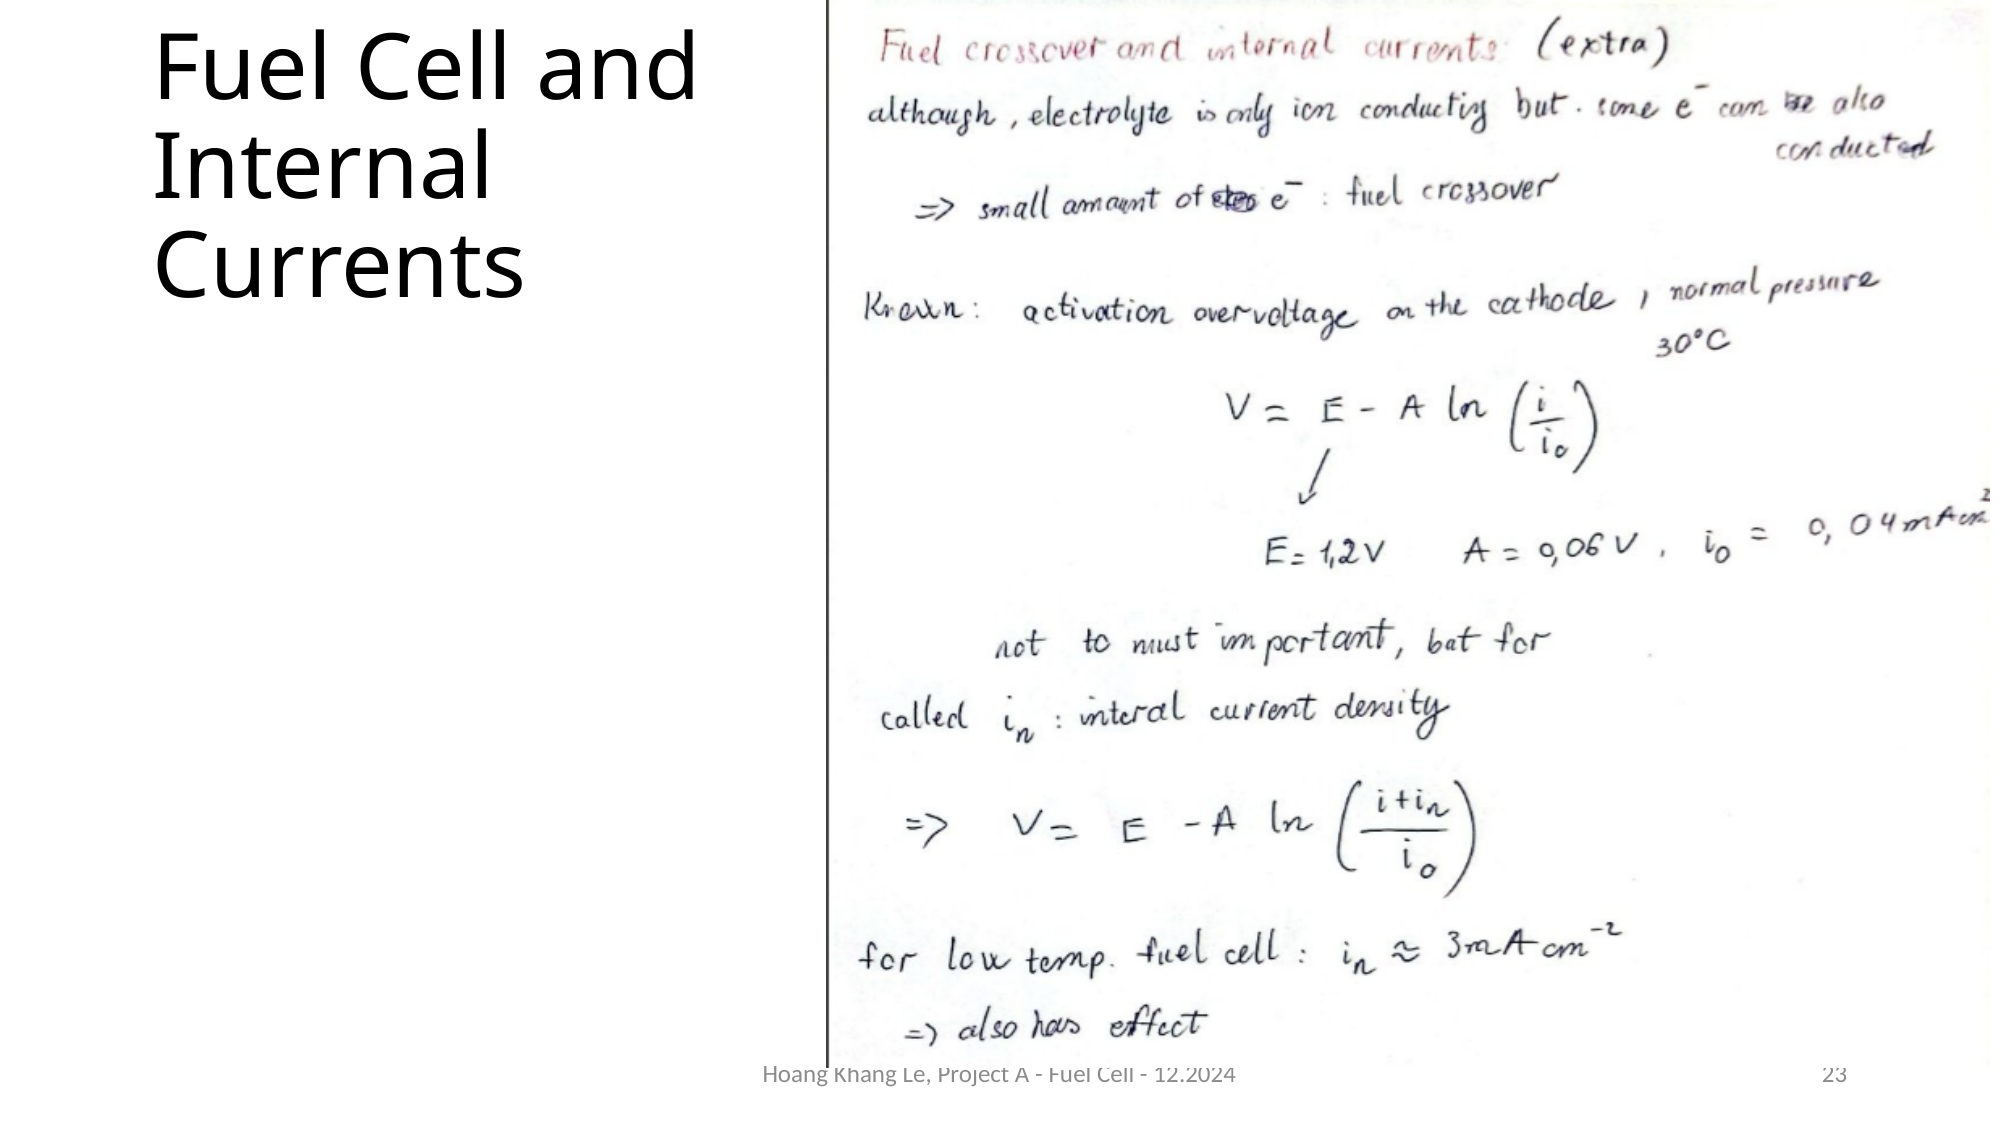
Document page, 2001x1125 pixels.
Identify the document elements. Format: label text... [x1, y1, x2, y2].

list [825, 0, 1990, 1068]
footer Hoang Khang Le, Project A - Fuel Cell - 12.2024 [662, 1042, 1338, 1103]
slide_number 23 [1412, 1068, 1863, 1103]
title Fuel Cell and Internal Currents [137, 59, 813, 278]
